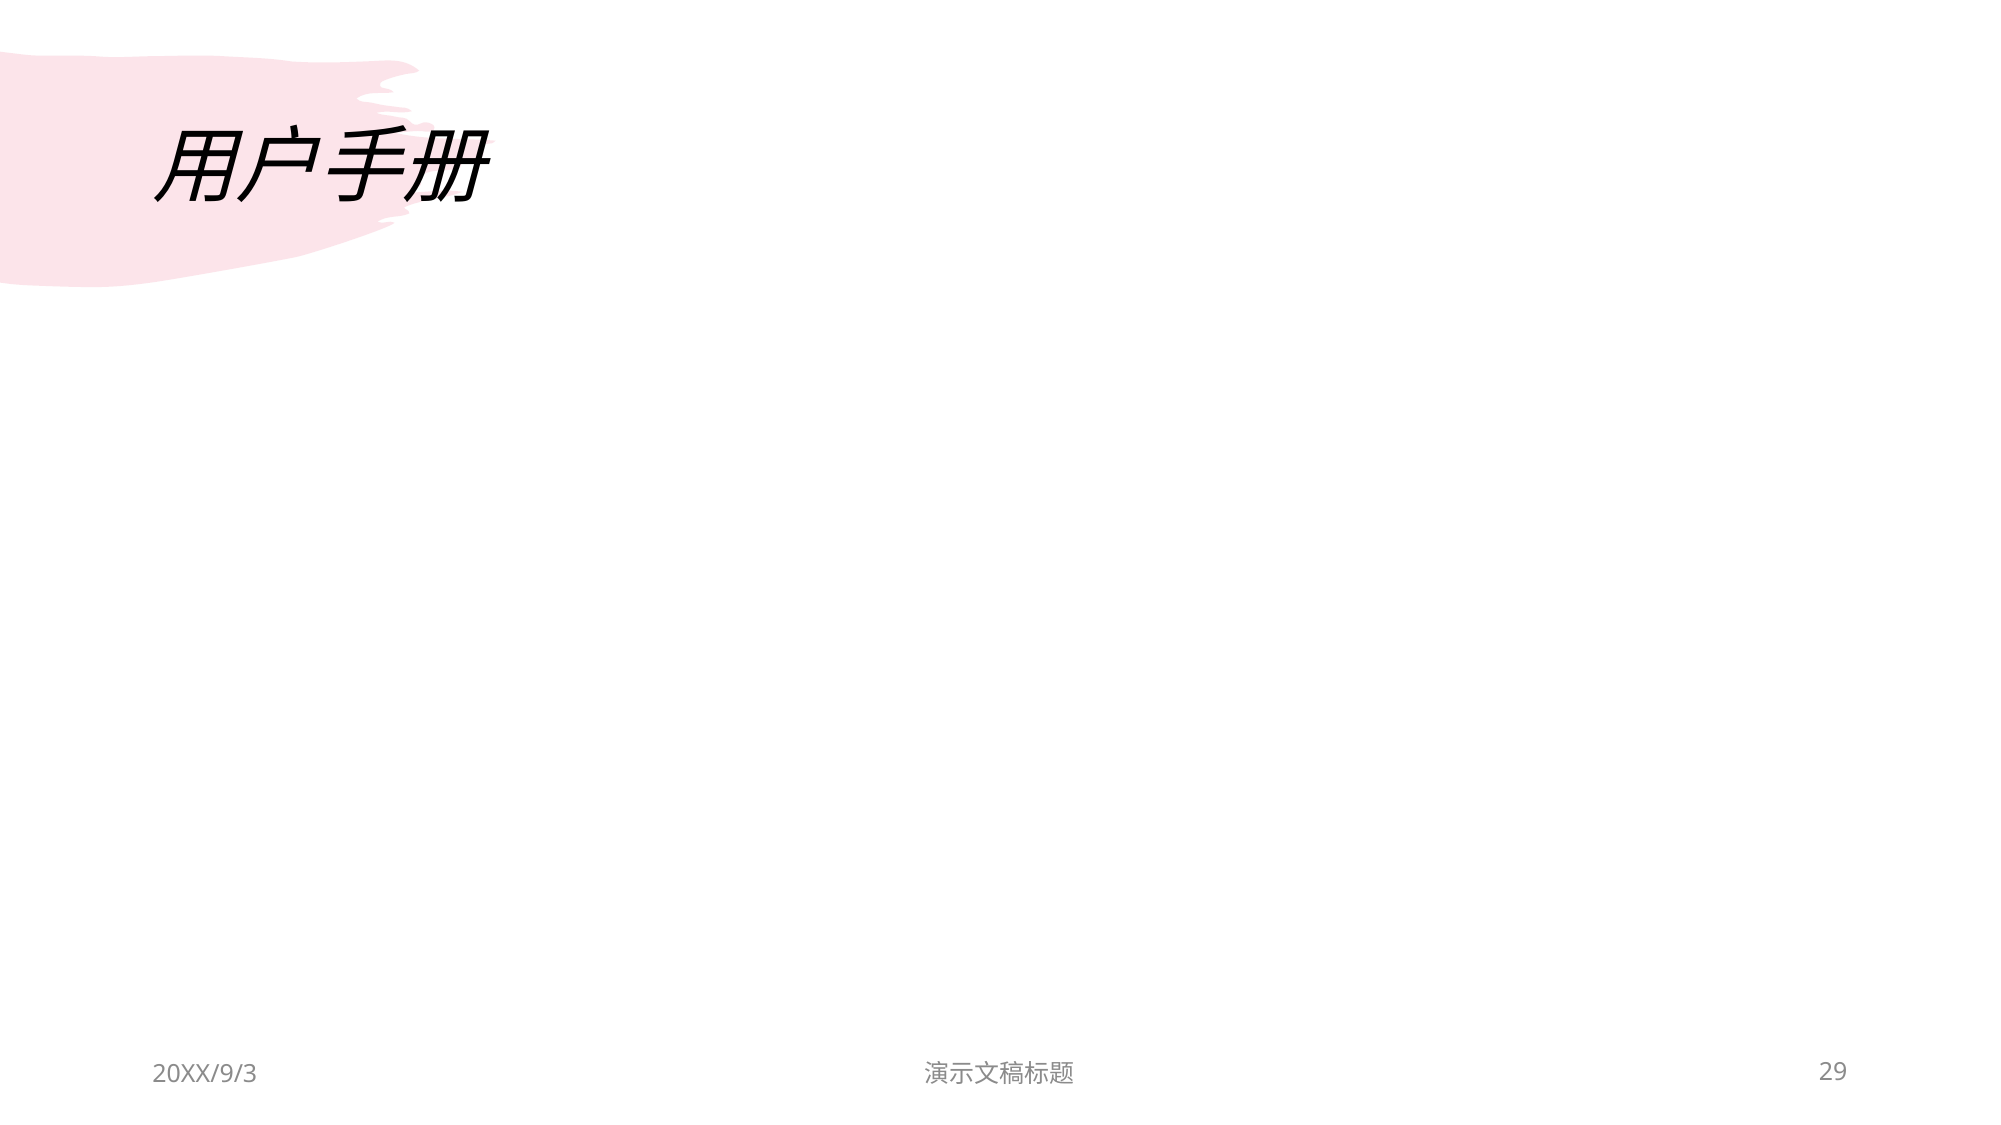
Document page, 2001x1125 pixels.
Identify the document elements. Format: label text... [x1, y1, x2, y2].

title 用户手册 [137, 59, 1863, 278]
slide_number 29 [1412, 1042, 1863, 1103]
footer 演示文稿标题 [662, 1042, 1338, 1103]
slide_number 20XX/9/3 [137, 1042, 588, 1103]
